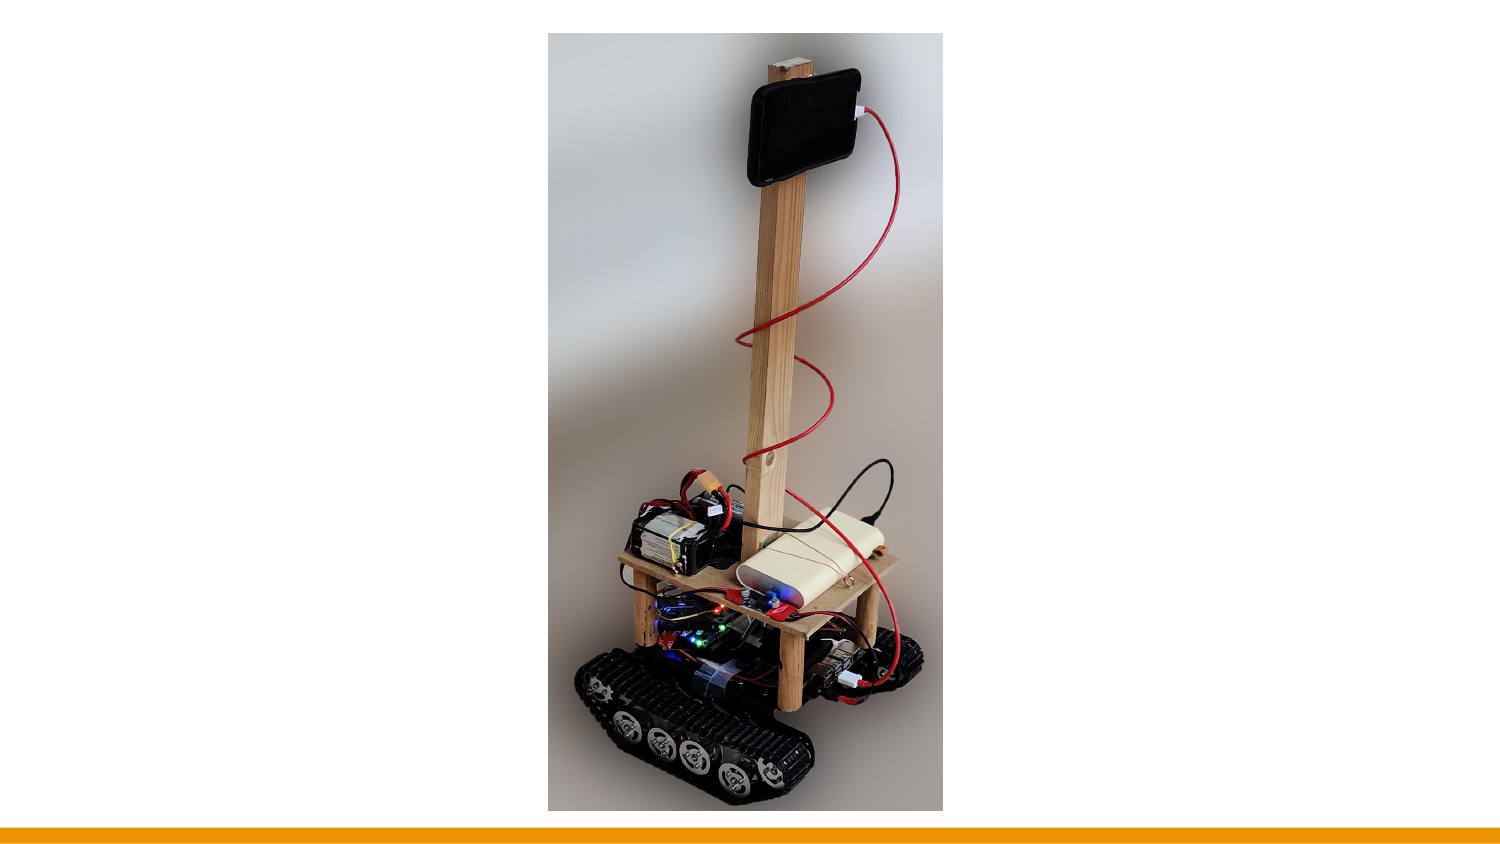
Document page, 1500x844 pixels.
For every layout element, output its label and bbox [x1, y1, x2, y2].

picture [548, 32, 944, 811]
